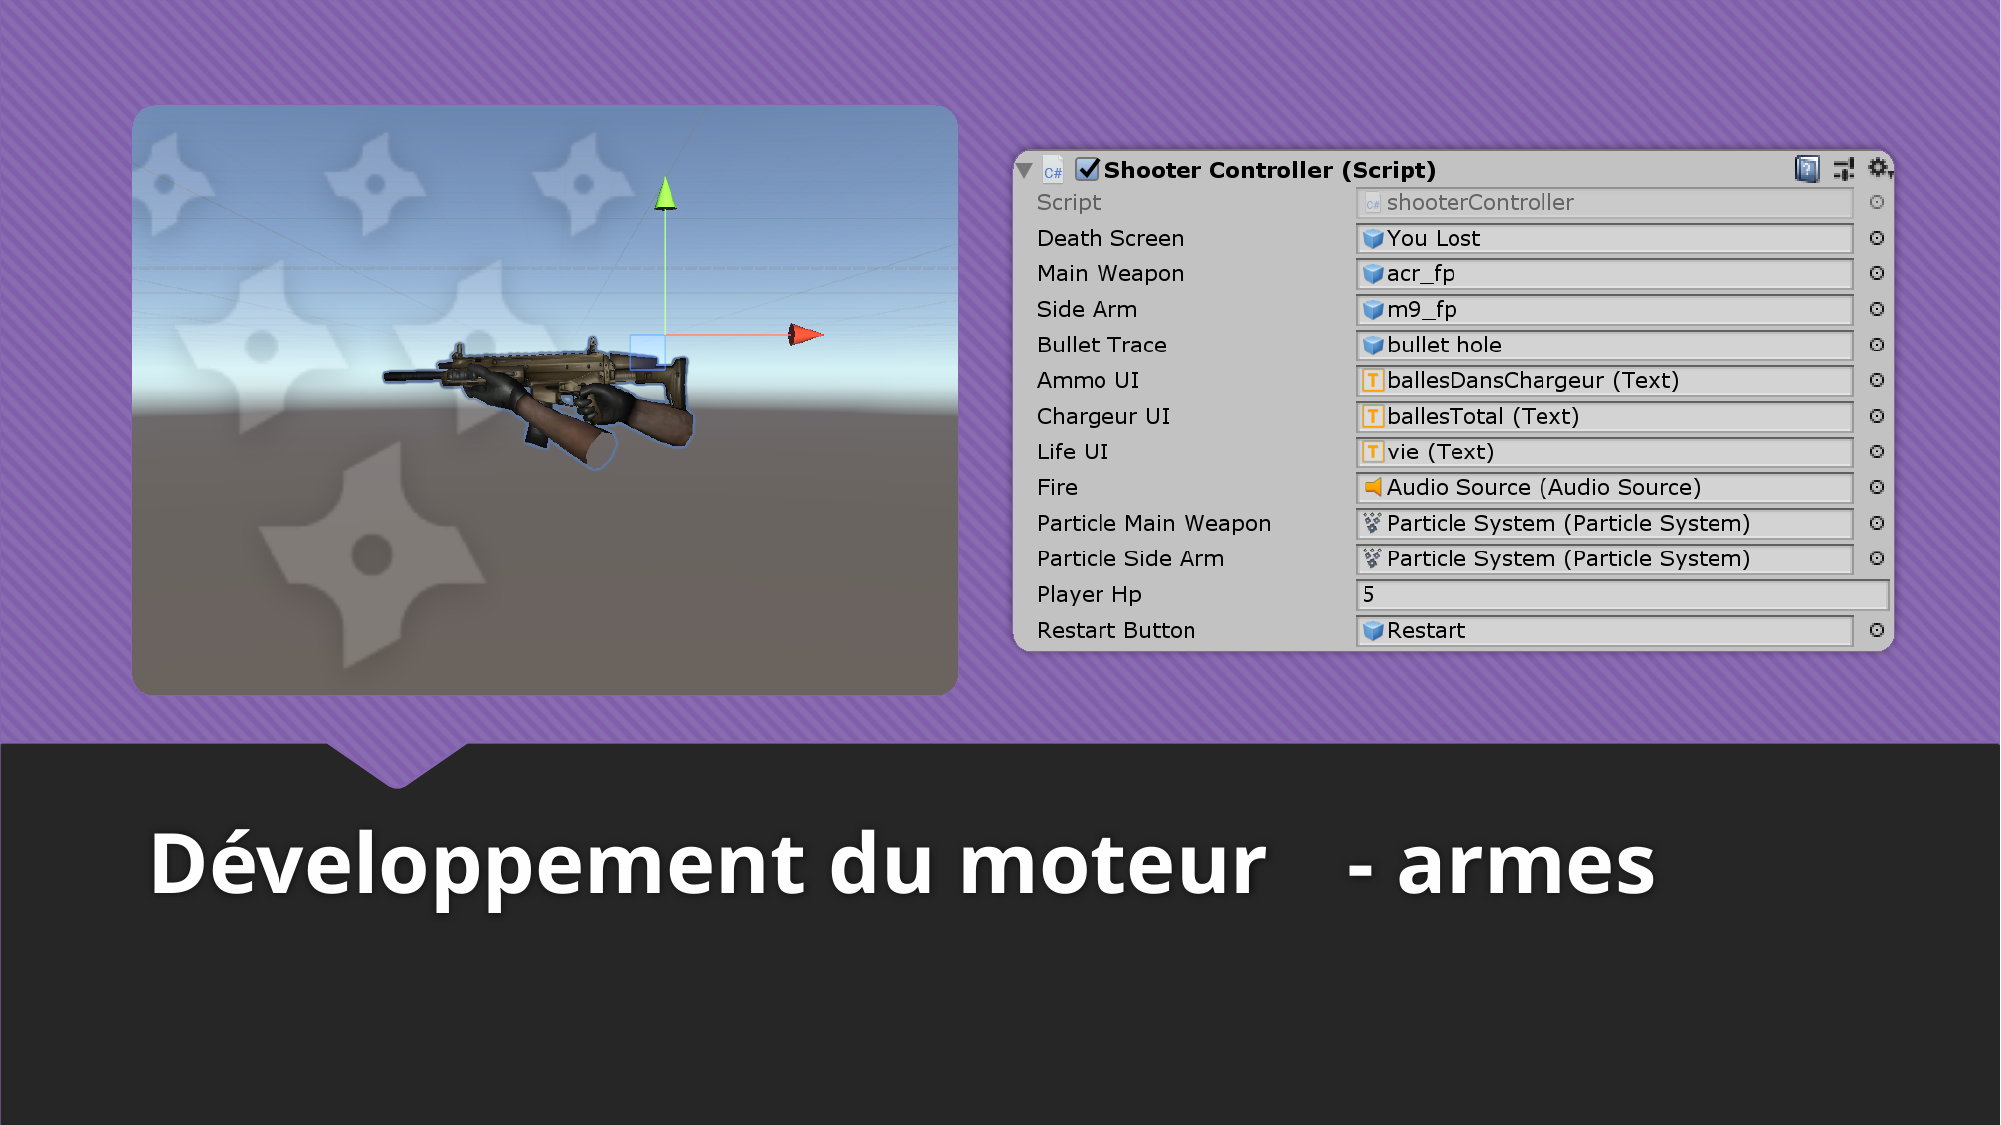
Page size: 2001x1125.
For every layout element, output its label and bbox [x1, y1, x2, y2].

text_box [0, 742, 2000, 1125]
text_box [0, 0, 2000, 742]
list [1012, 148, 1896, 653]
picture [131, 104, 959, 697]
